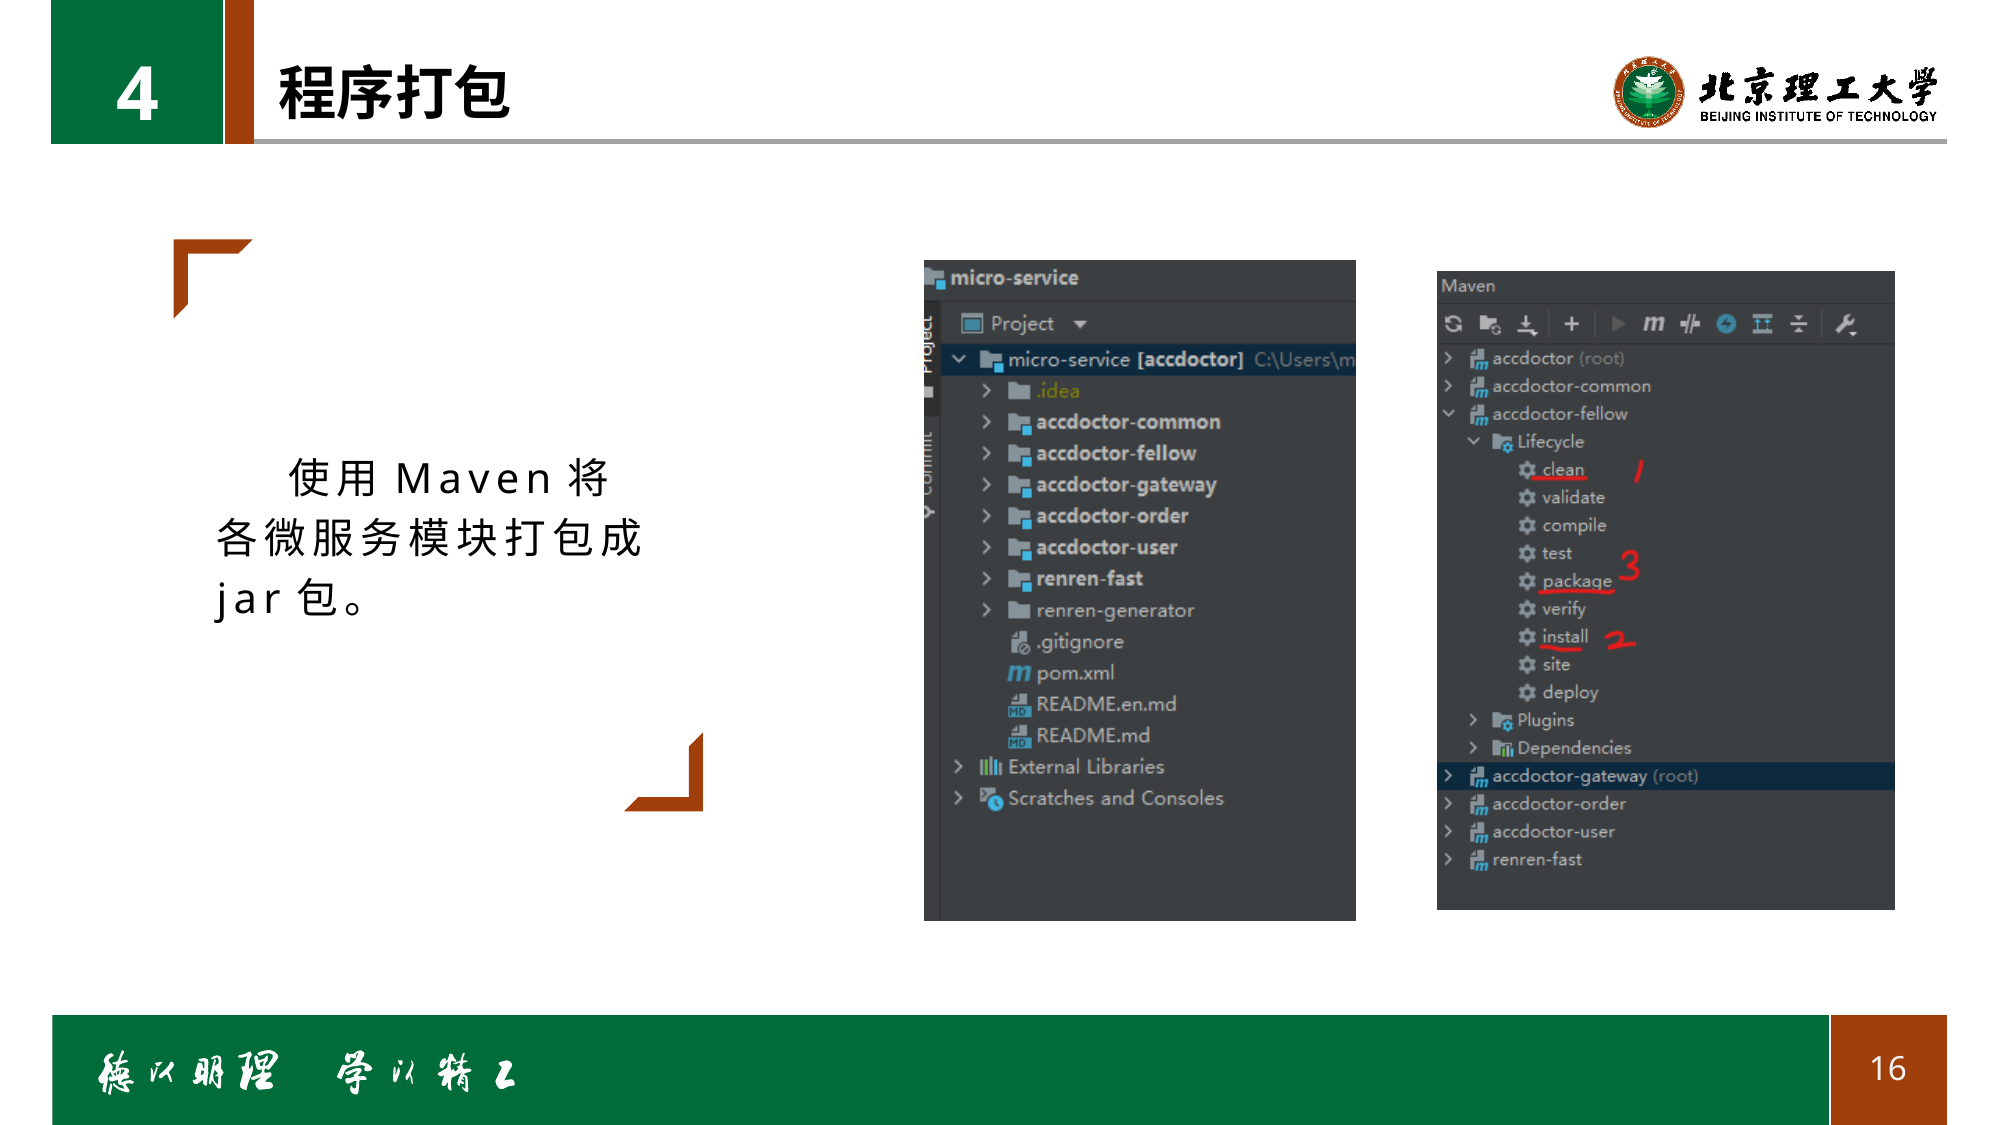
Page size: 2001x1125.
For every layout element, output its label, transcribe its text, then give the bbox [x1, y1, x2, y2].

picture [1682, 56, 1937, 128]
text_box 使用Maven将各微服务模块打包成jar包。 [216, 336, 664, 789]
text_box [173, 239, 253, 319]
text_box [624, 732, 703, 812]
text_box 4 [58, 38, 218, 144]
title 程序打包 [263, 56, 1682, 136]
picture [1437, 271, 1895, 910]
picture [924, 260, 1356, 921]
